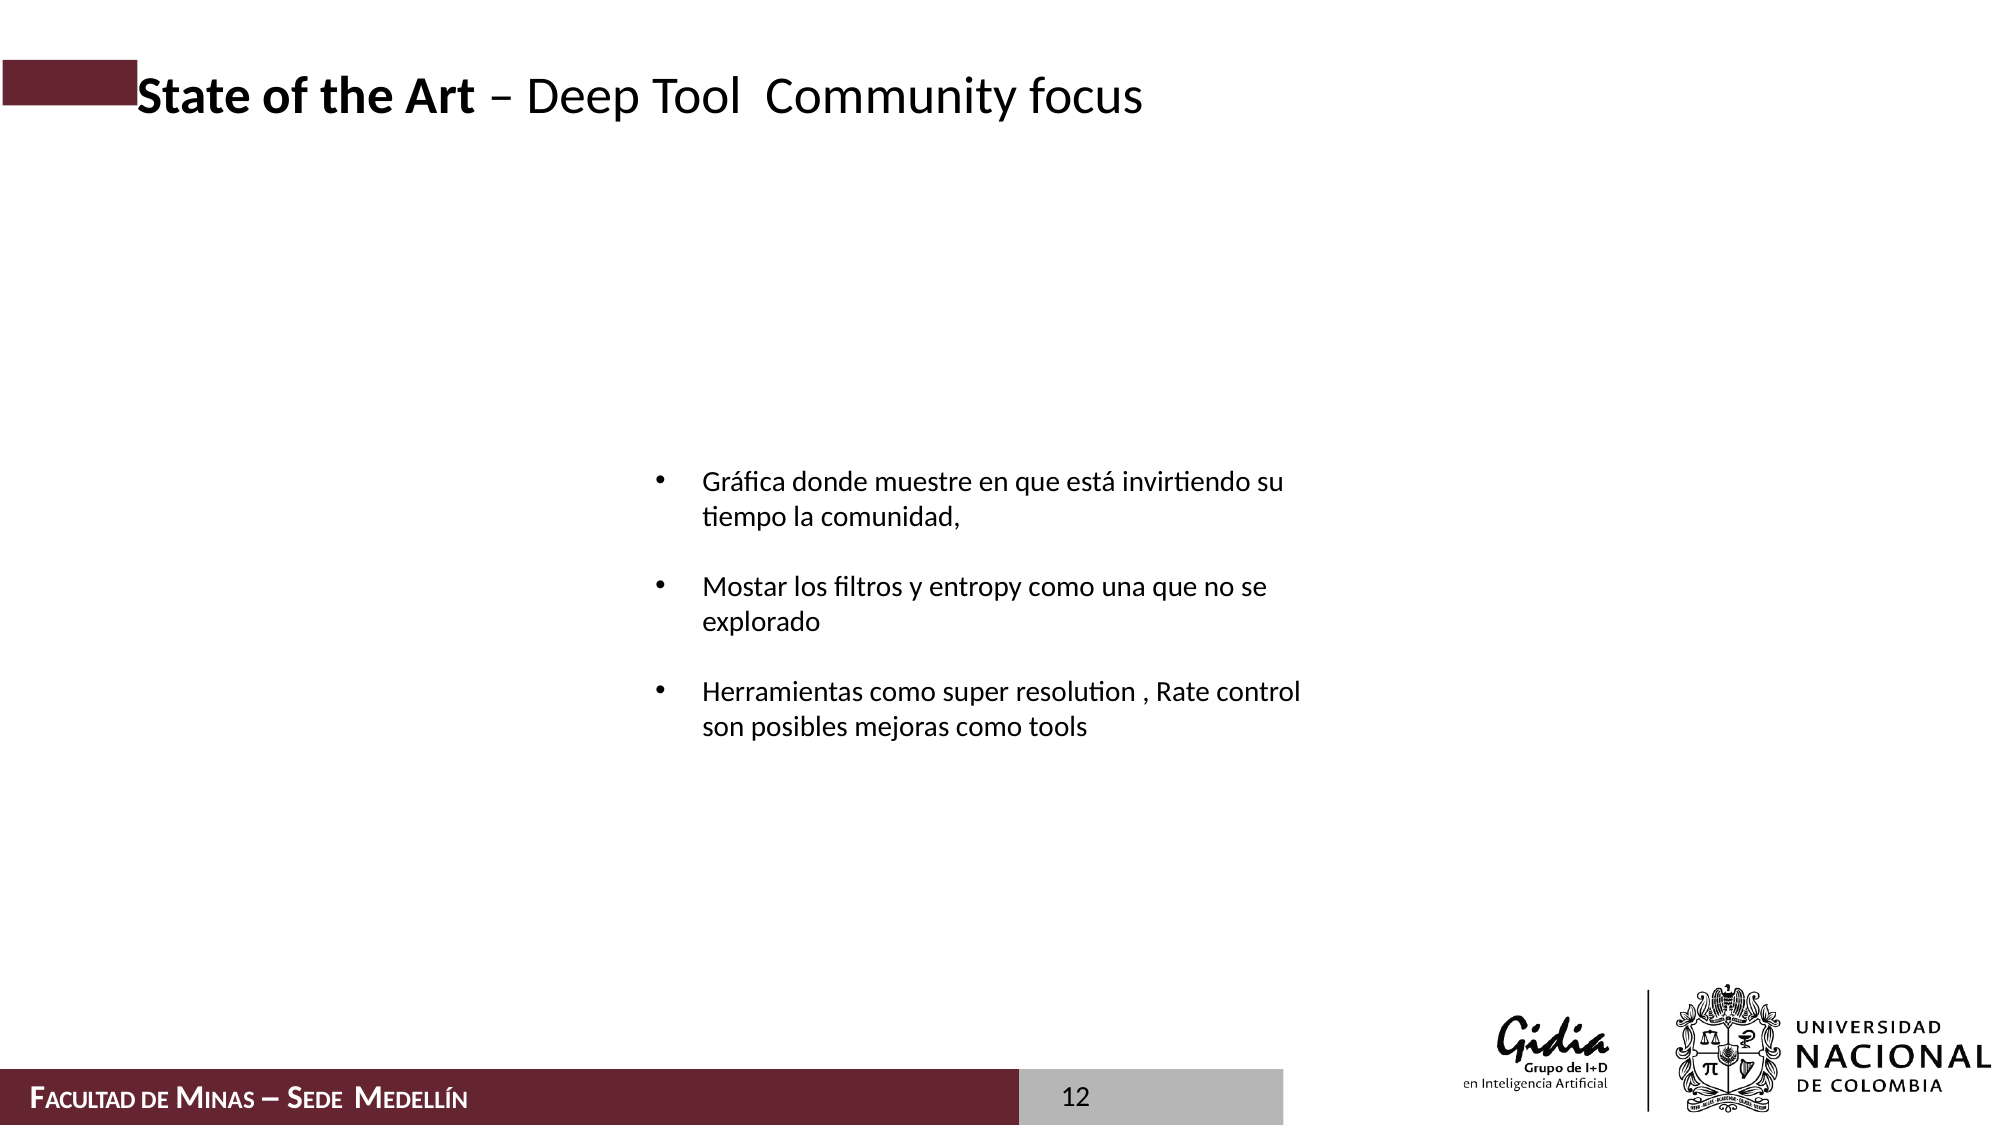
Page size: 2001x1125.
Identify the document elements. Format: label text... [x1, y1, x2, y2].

list Gráfica donde muestre en que está invirtiendo su tiempo la comunidad, Mostar los filtros y entropy como una que no se explorado Herramientas como super resolution , Rate control son posibles mejoras como tools [655, 462, 1345, 745]
picture [1463, 983, 1992, 1113]
title State of the Art – Deep Tool Community focus [137, 59, 1600, 125]
slide_number 12 [1054, 1082, 1097, 1116]
